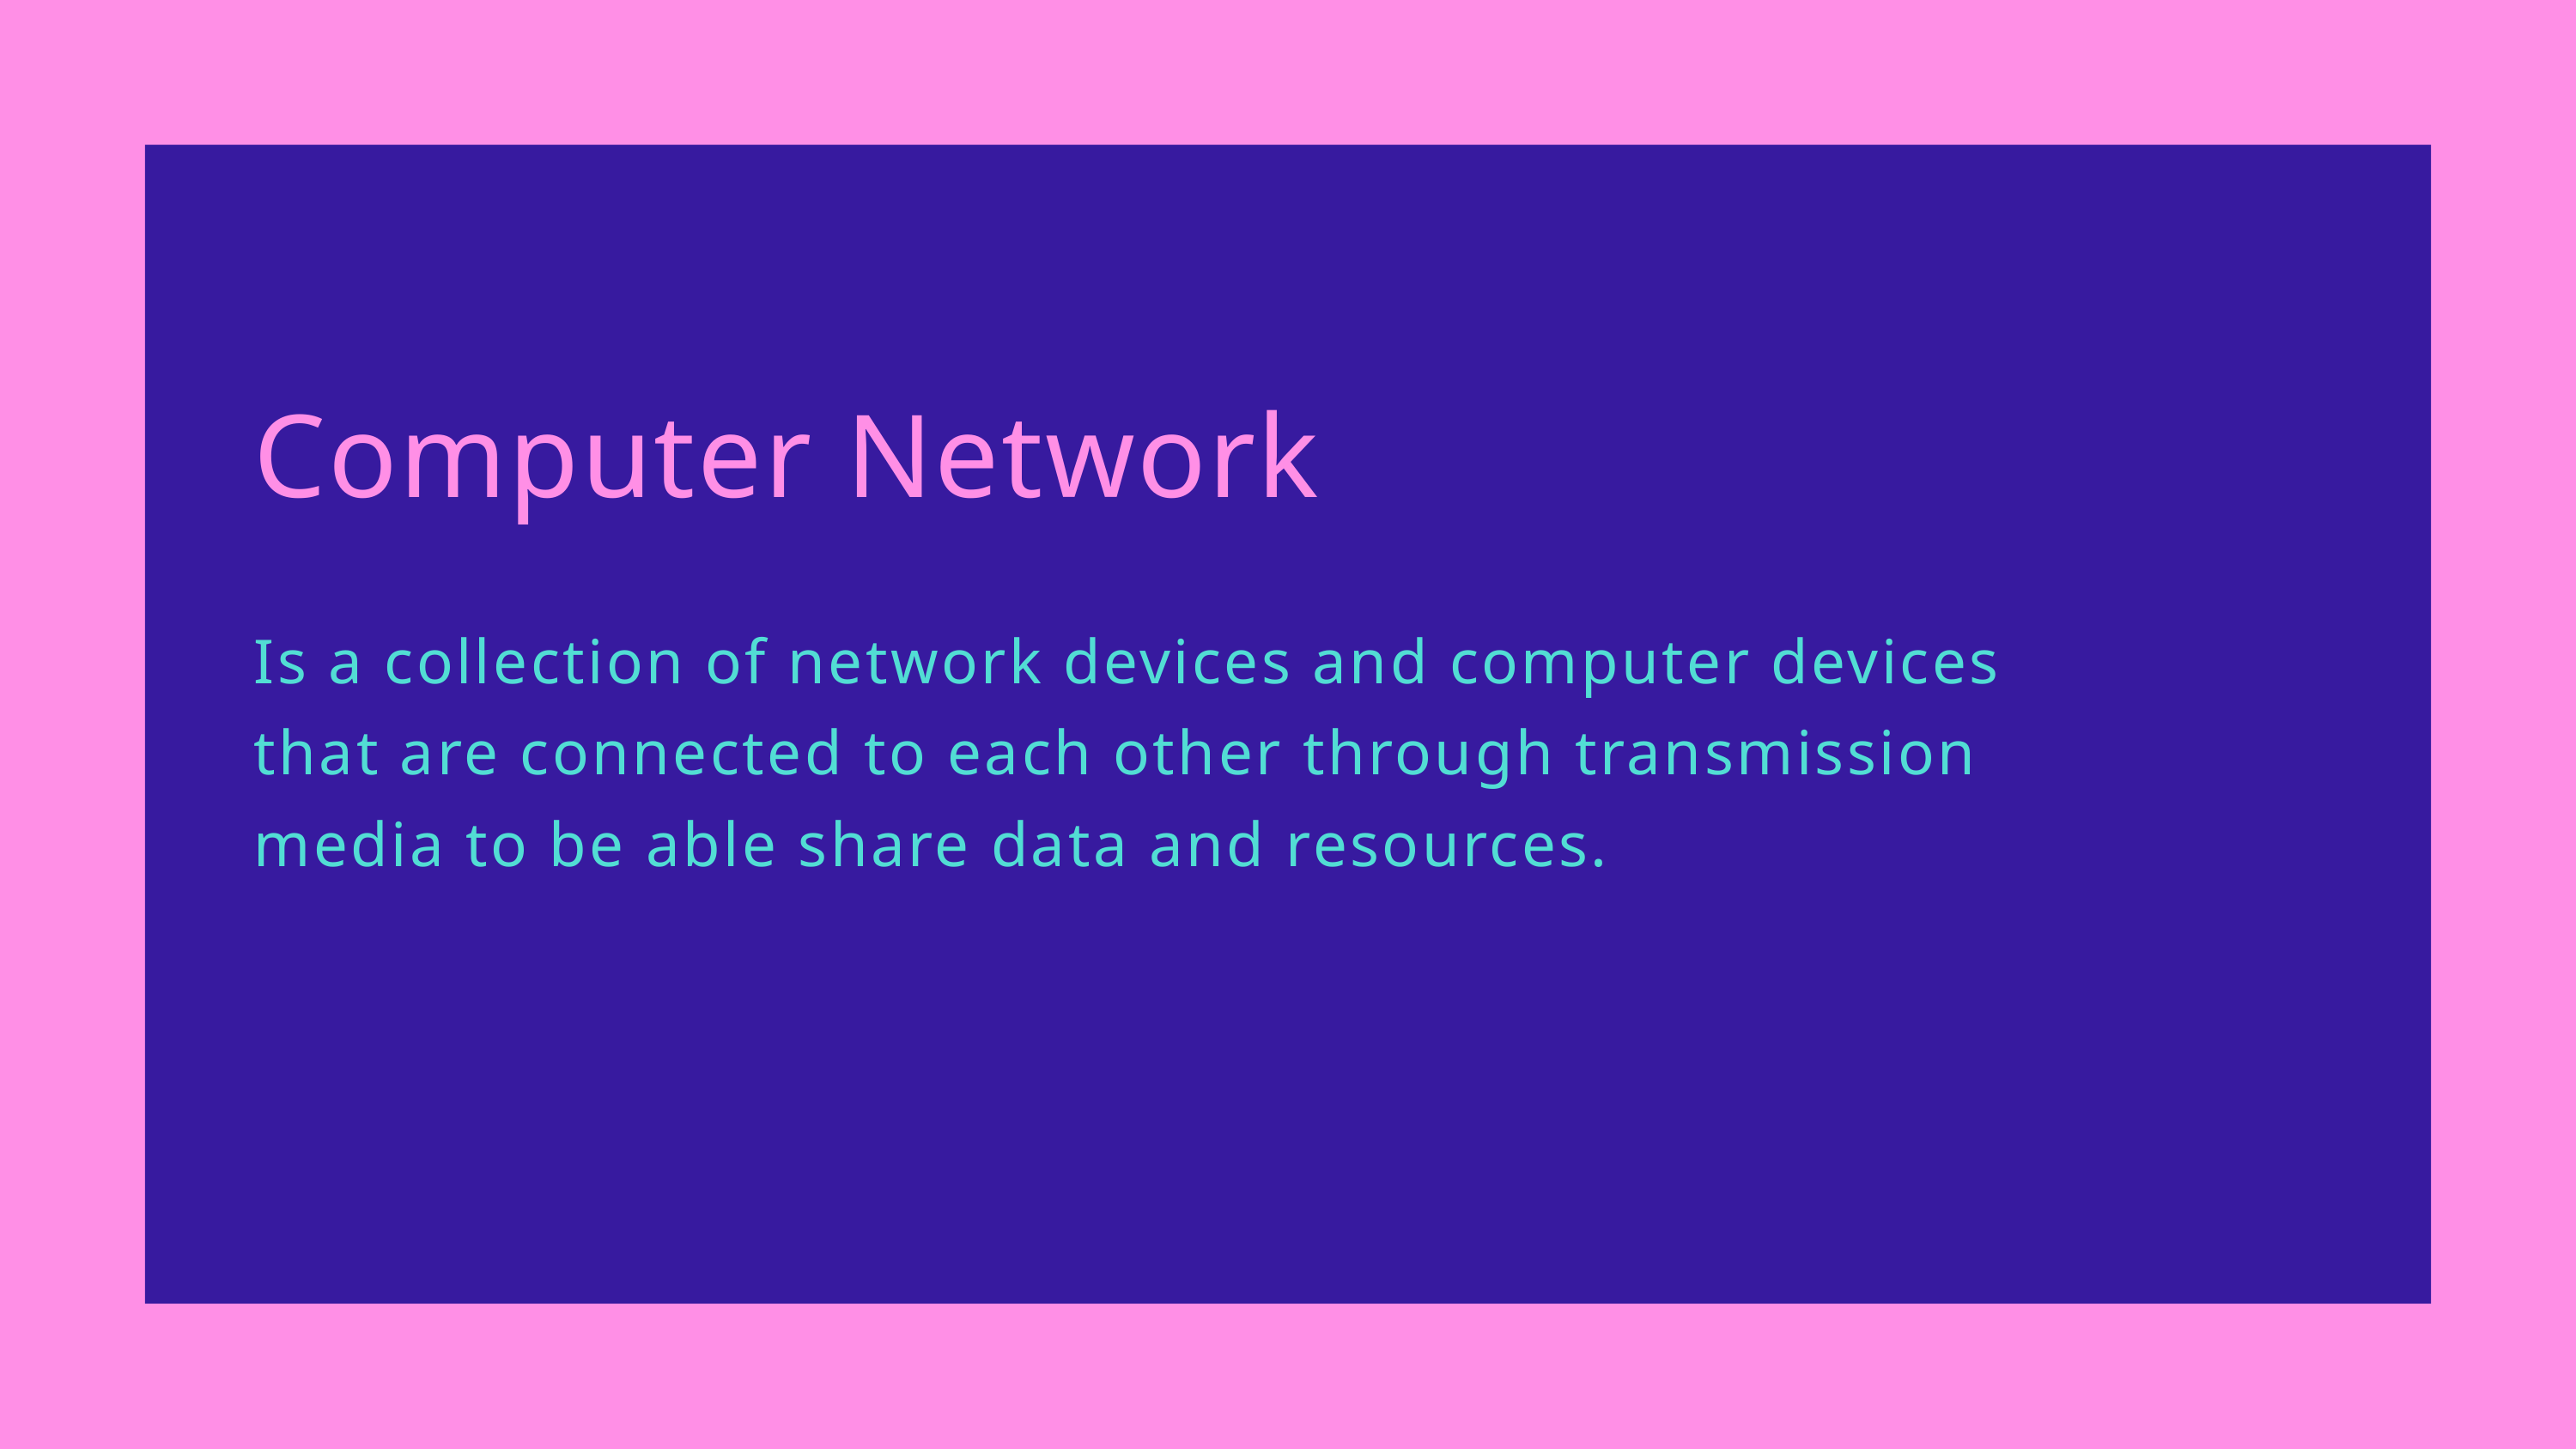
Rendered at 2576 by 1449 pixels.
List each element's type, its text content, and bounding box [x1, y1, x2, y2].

text_box Is a collection of network devices and computer devices that are connected to each other through transmission media to be able share data and resources. [253, 604, 2090, 879]
text_box [144, 144, 2432, 1304]
text_box Computer Network [253, 406, 1592, 521]
